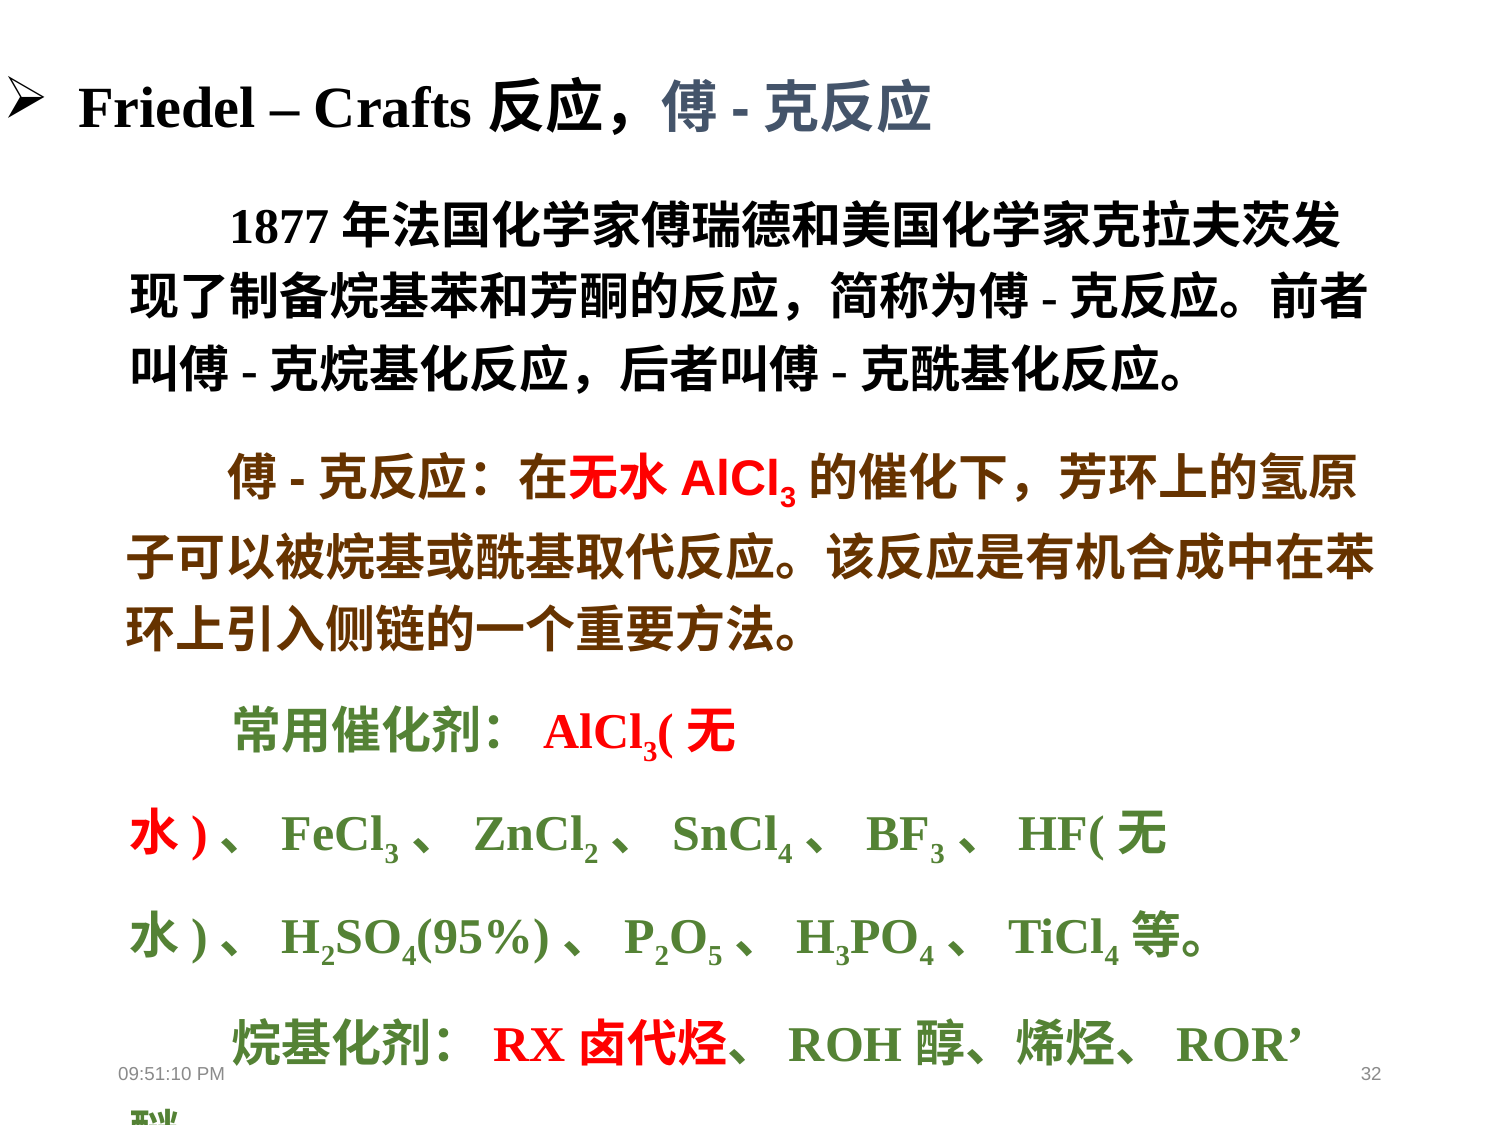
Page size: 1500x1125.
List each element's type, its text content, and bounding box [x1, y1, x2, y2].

slide_number 32 [1059, 1042, 1397, 1103]
text_box Friedel – Crafts反应，傅-克反应 [0, 44, 948, 147]
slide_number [103, 1042, 441, 1103]
text_box 傅-克反应：在无水AlCl3的催化下，芳环上的氢原子可以被烷基或酰基取代反应。该反应是有机合成中在苯环上引入侧链的一个重要方法。 [110, 423, 1397, 665]
text_box 1877年法国化学家傅瑞德和美国化学家克拉夫茨发现了制备烷基苯和芳酮的反应，简称为傅-克反应。前者叫傅-克烷基化反应，后者叫傅-克酰基化反应。 [114, 173, 1397, 405]
text_box 常用催化剂：AlCl3(无水)、FeCl3、ZnCl2、SnCl4、BF3、HF(无水)、H2SO4(95%)、P2O5、H3PO4、TiCl4等。 烷基化剂：RX卤代烃、ROH醇、烯烃、ROR’醚。 酰基化剂：RCOX酰卤、RCOOCOR羧酸酐。 [114, 665, 1397, 1050]
